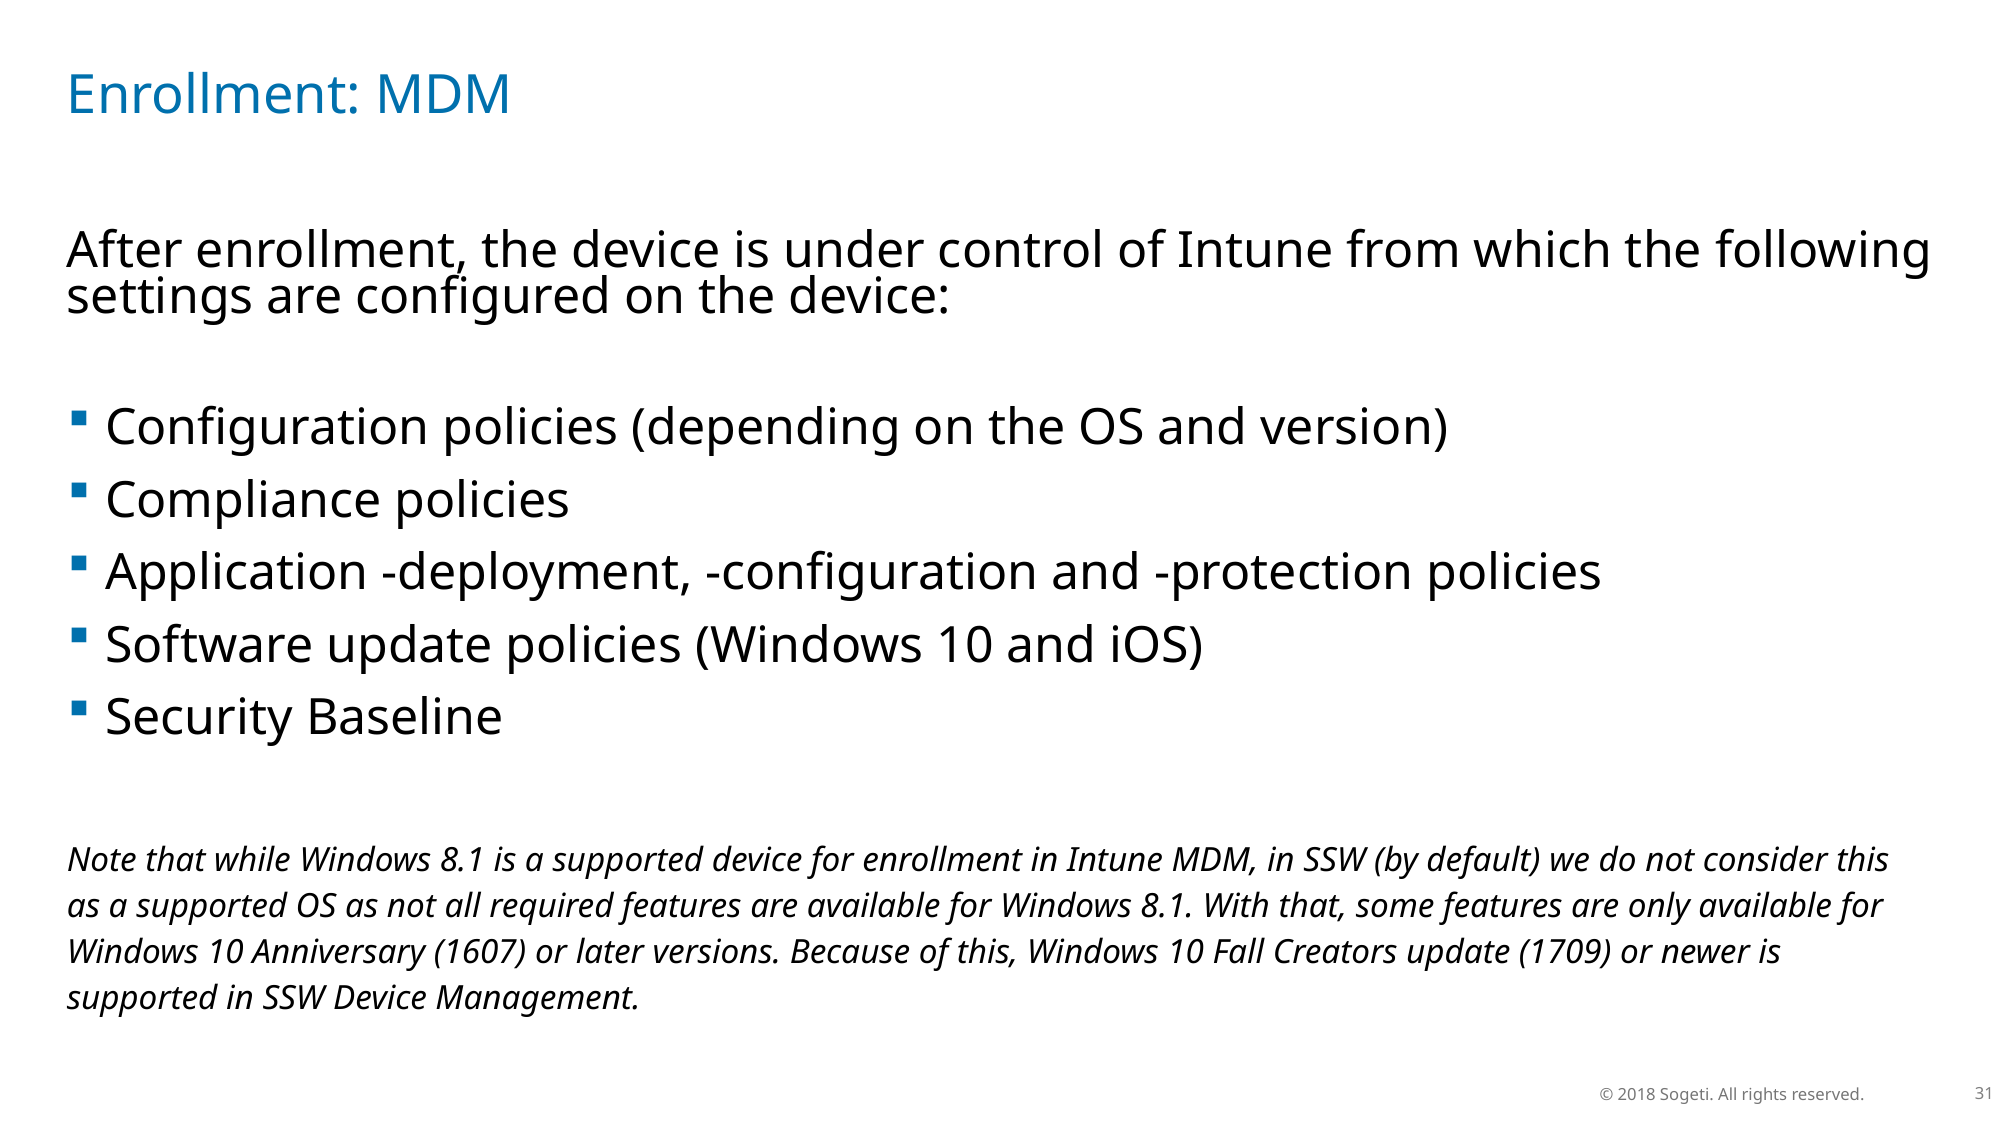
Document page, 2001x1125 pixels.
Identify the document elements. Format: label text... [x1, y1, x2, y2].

title Enrollment: MDM [66, 66, 1850, 208]
list After enrollment, the device is under control of Intune from which the following settings are configured on the device: Configuration policies (depending on the OS and version) Compliance policies Application -deployment, -configuration and -protection policies Software update policies (Windows 10 and iOS) Security Baseline Note that while Windows 8.1 is a supported device for enrollment in Intune MDM, in SSW (by default) we do not consider this as a supported OS as not all required features are available for Windows 8.1. With that, some features are only available for Windows 10 Anniversary (1607) or later versions. Because of this, Windows 10 Fall Creators update (1709) or newer is supported in SSW Device Management. [66, 231, 1933, 1059]
